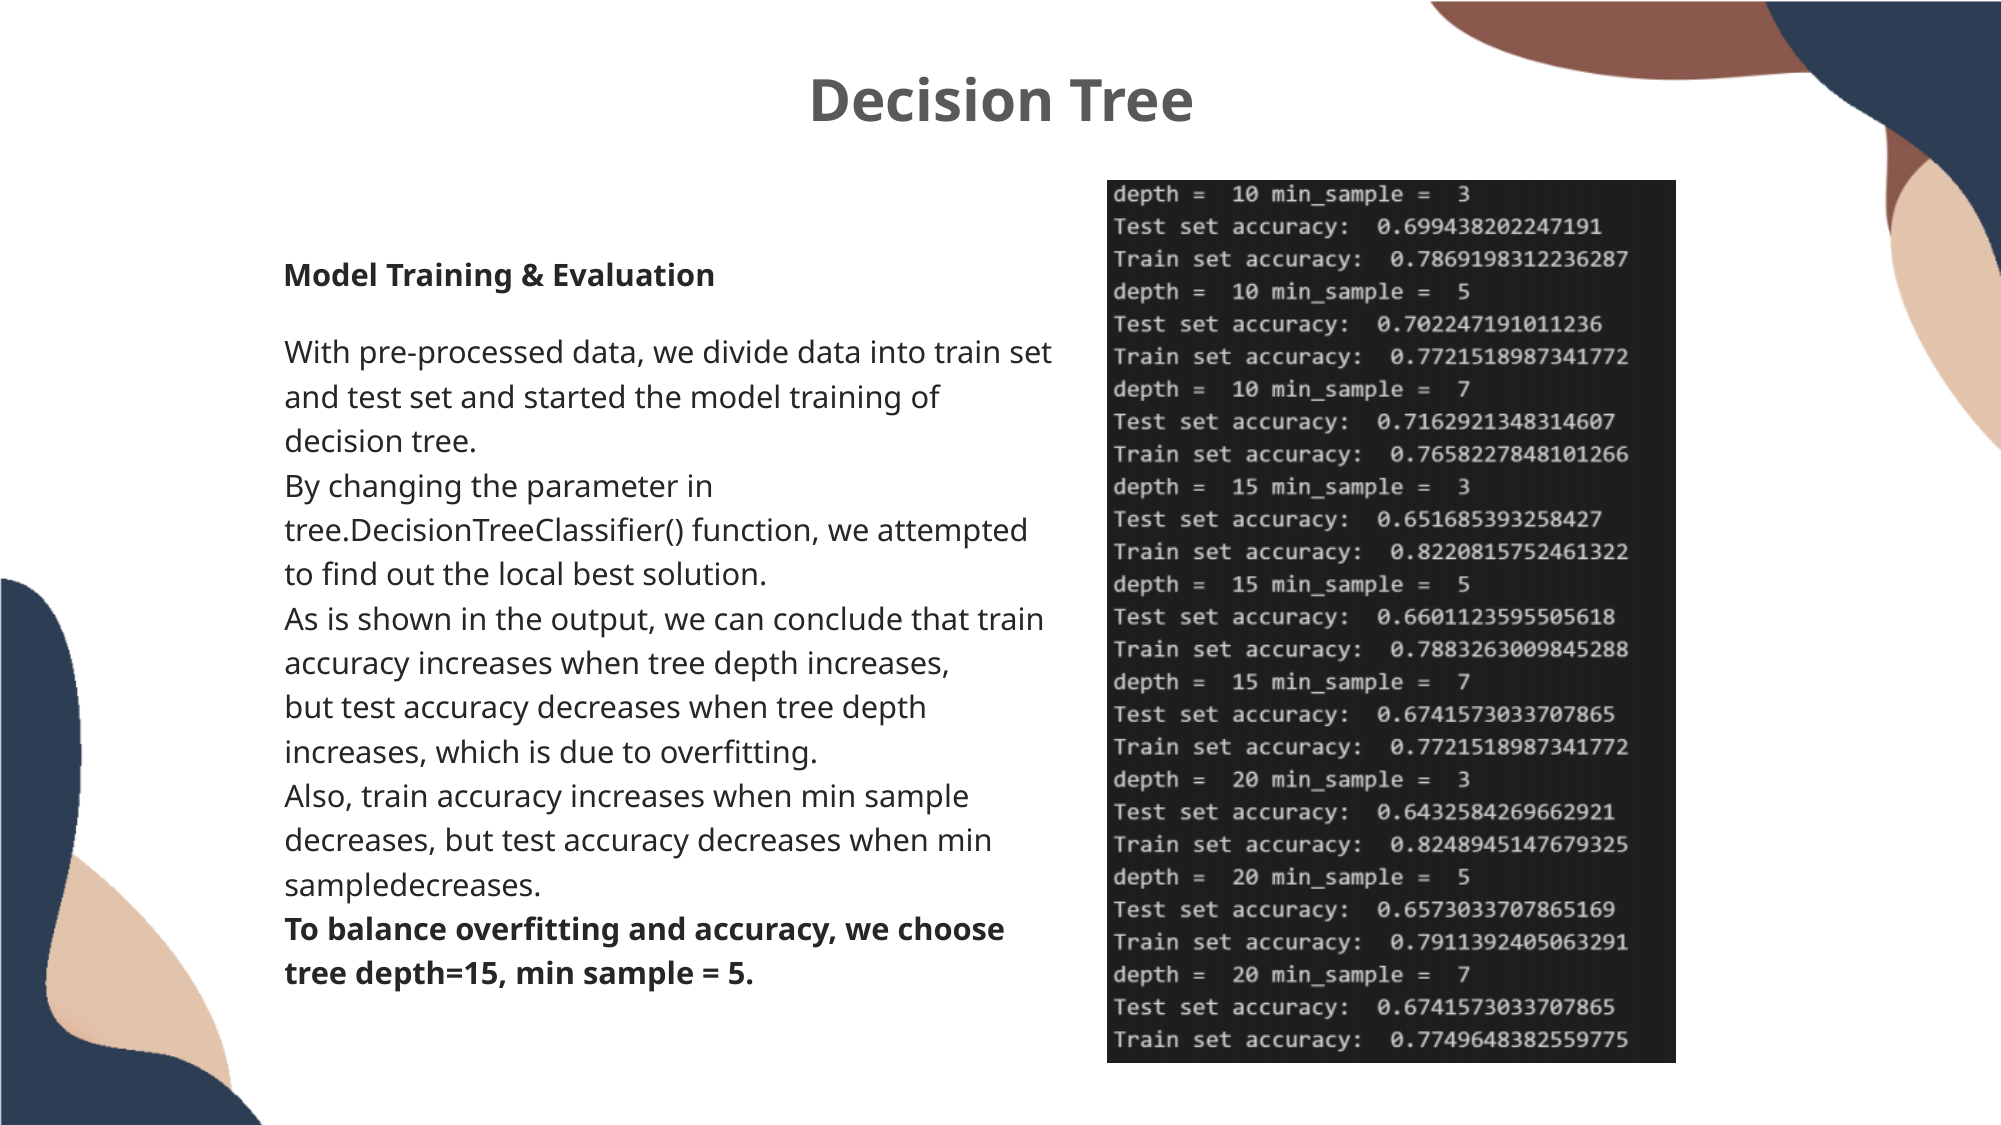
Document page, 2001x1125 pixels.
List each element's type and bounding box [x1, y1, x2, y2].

picture [1107, 180, 1676, 1063]
text_box [268, 240, 1077, 961]
text_box [0, 0, 2000, 1125]
